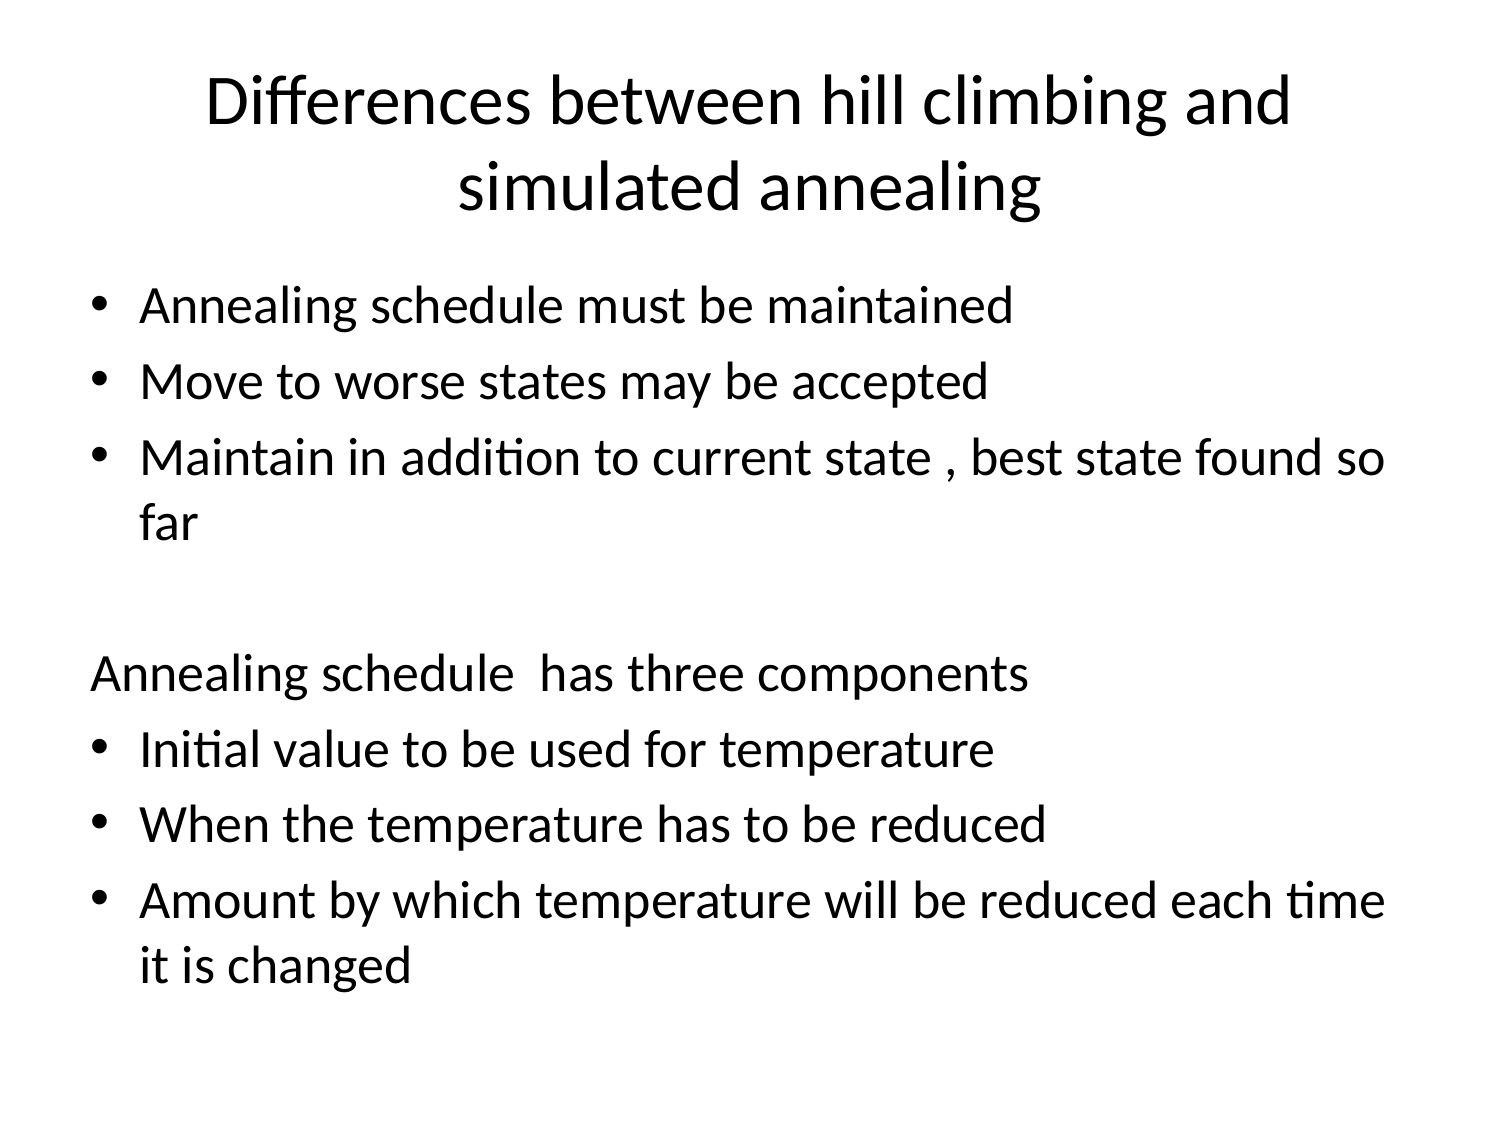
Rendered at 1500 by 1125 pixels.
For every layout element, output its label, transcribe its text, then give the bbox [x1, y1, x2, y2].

title Differences between hill climbing and simulated annealing [75, 45, 1425, 233]
list Annealing schedule must be maintained Move to worse states may be accepted Maintain in addition to current state , best state found so far Annealing schedule has three components Initial value to be used for temperature When the temperature has to be reduced Amount by which temperature will be reduced each time it is changed [75, 262, 1425, 1005]
